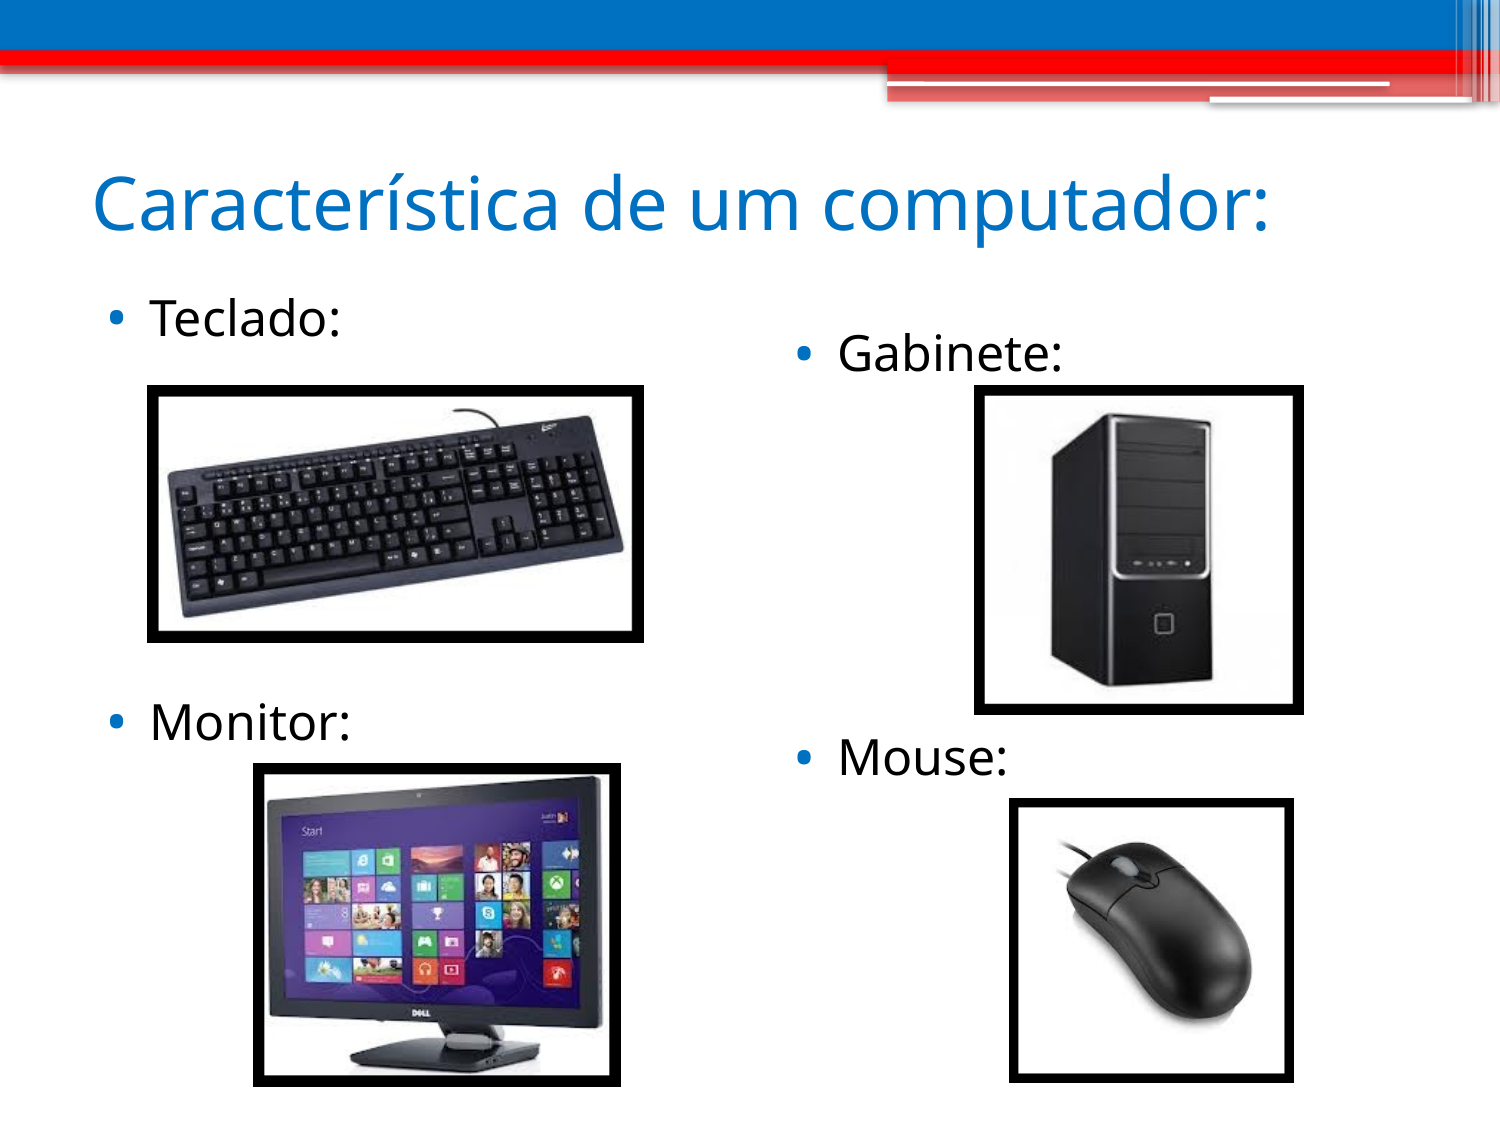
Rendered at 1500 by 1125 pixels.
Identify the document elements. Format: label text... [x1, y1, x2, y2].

picture [1009, 798, 1294, 1083]
title Característica de um computador: [76, 113, 1427, 289]
list Gabinete: Mouse: [762, 314, 1425, 1112]
picture [974, 385, 1304, 715]
picture [147, 385, 644, 643]
list Teclado: Monitor: [75, 278, 738, 1112]
picture [253, 762, 621, 1087]
